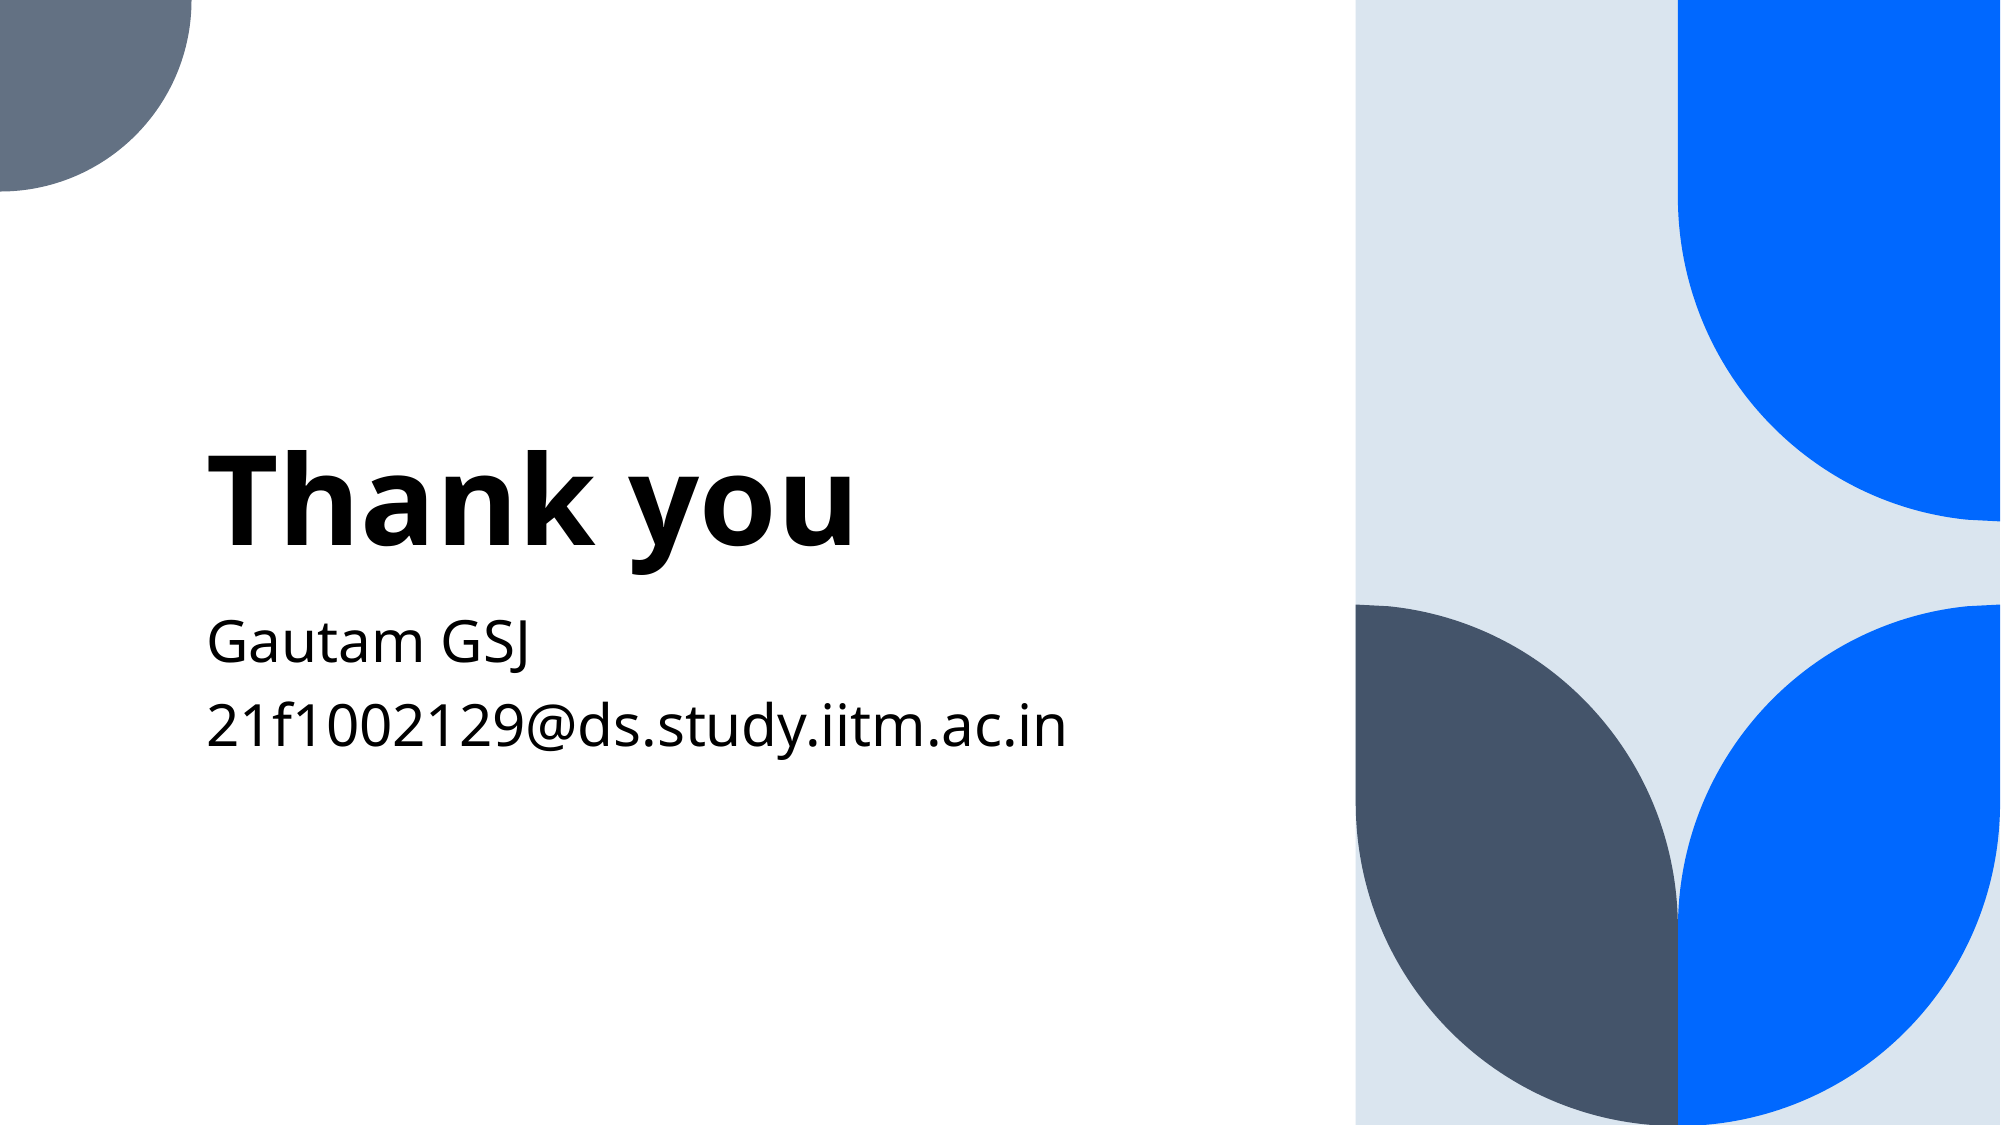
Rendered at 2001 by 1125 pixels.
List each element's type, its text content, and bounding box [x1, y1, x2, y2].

title Thank you [191, 41, 1212, 577]
subtitle Gautam GSJ 21f1002129@ds.study.iitm.ac.in [191, 604, 1212, 1084]
